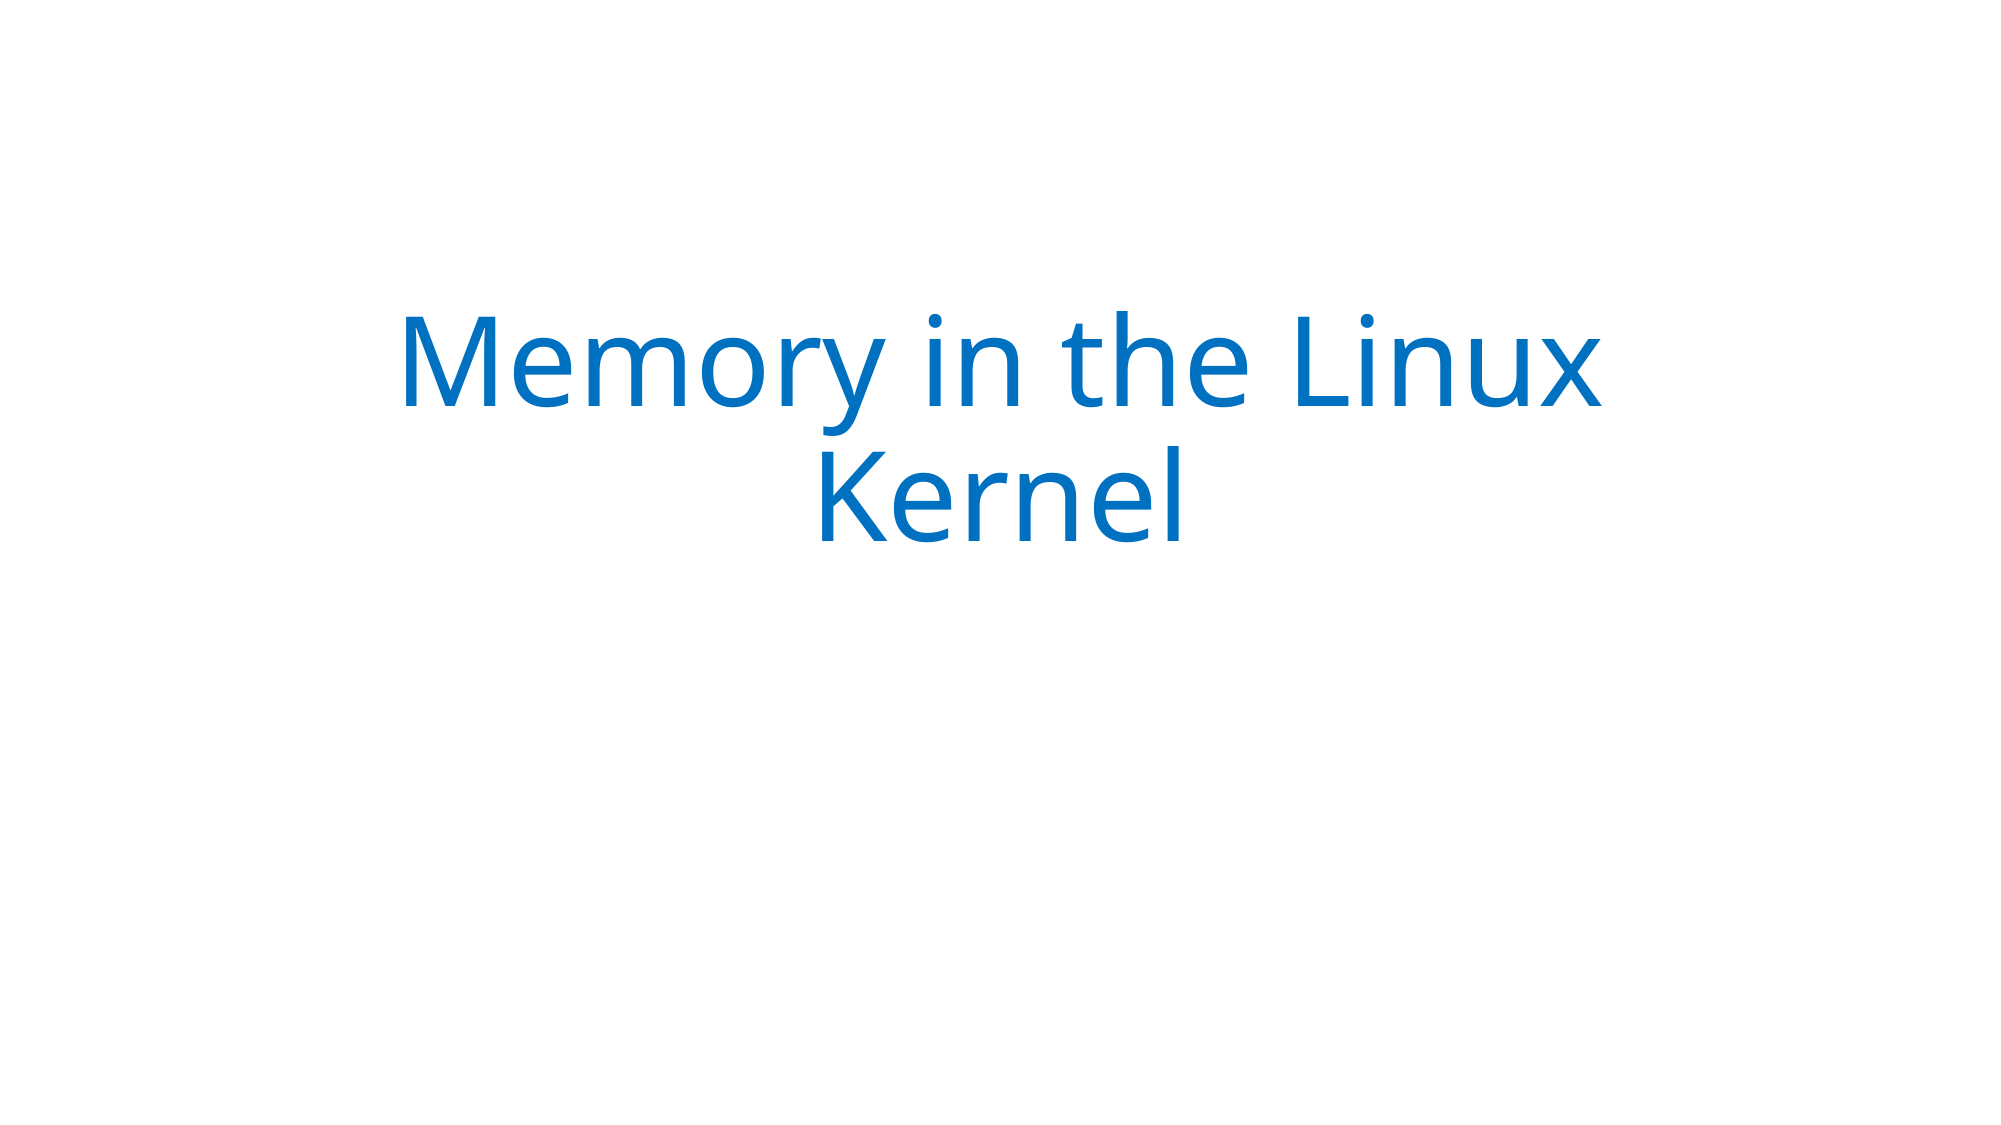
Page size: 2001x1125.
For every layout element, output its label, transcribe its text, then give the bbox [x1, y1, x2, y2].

title Memory in the Linux Kernel [249, 184, 1750, 576]
